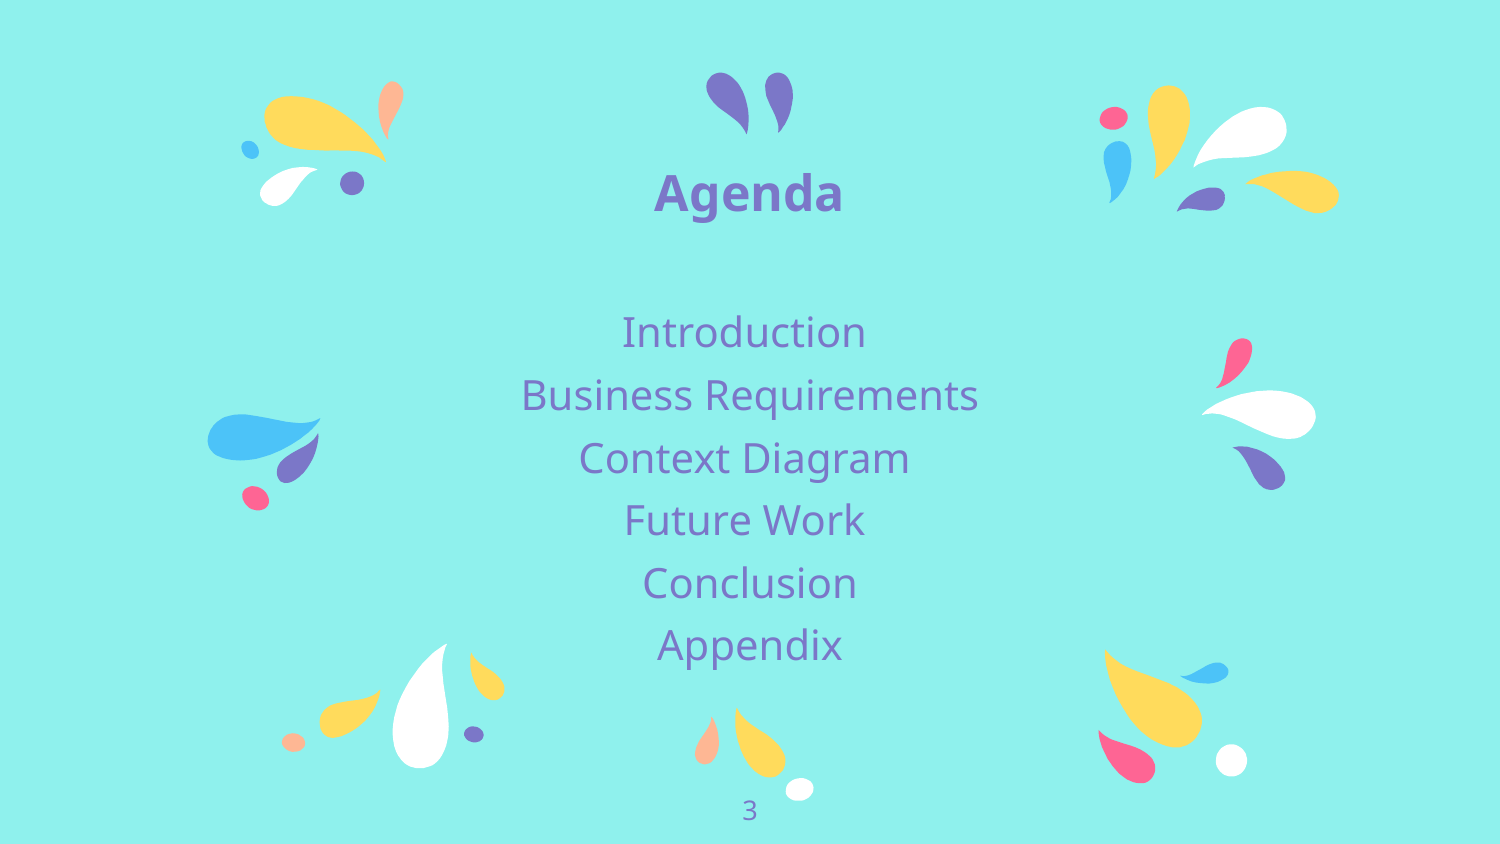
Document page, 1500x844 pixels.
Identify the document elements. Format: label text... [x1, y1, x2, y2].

slide_number 3 [705, 779, 795, 844]
list Agenda Introduction Business Requirements Context Diagram Future Work Conclusion Appendix [361, 384, 1139, 519]
